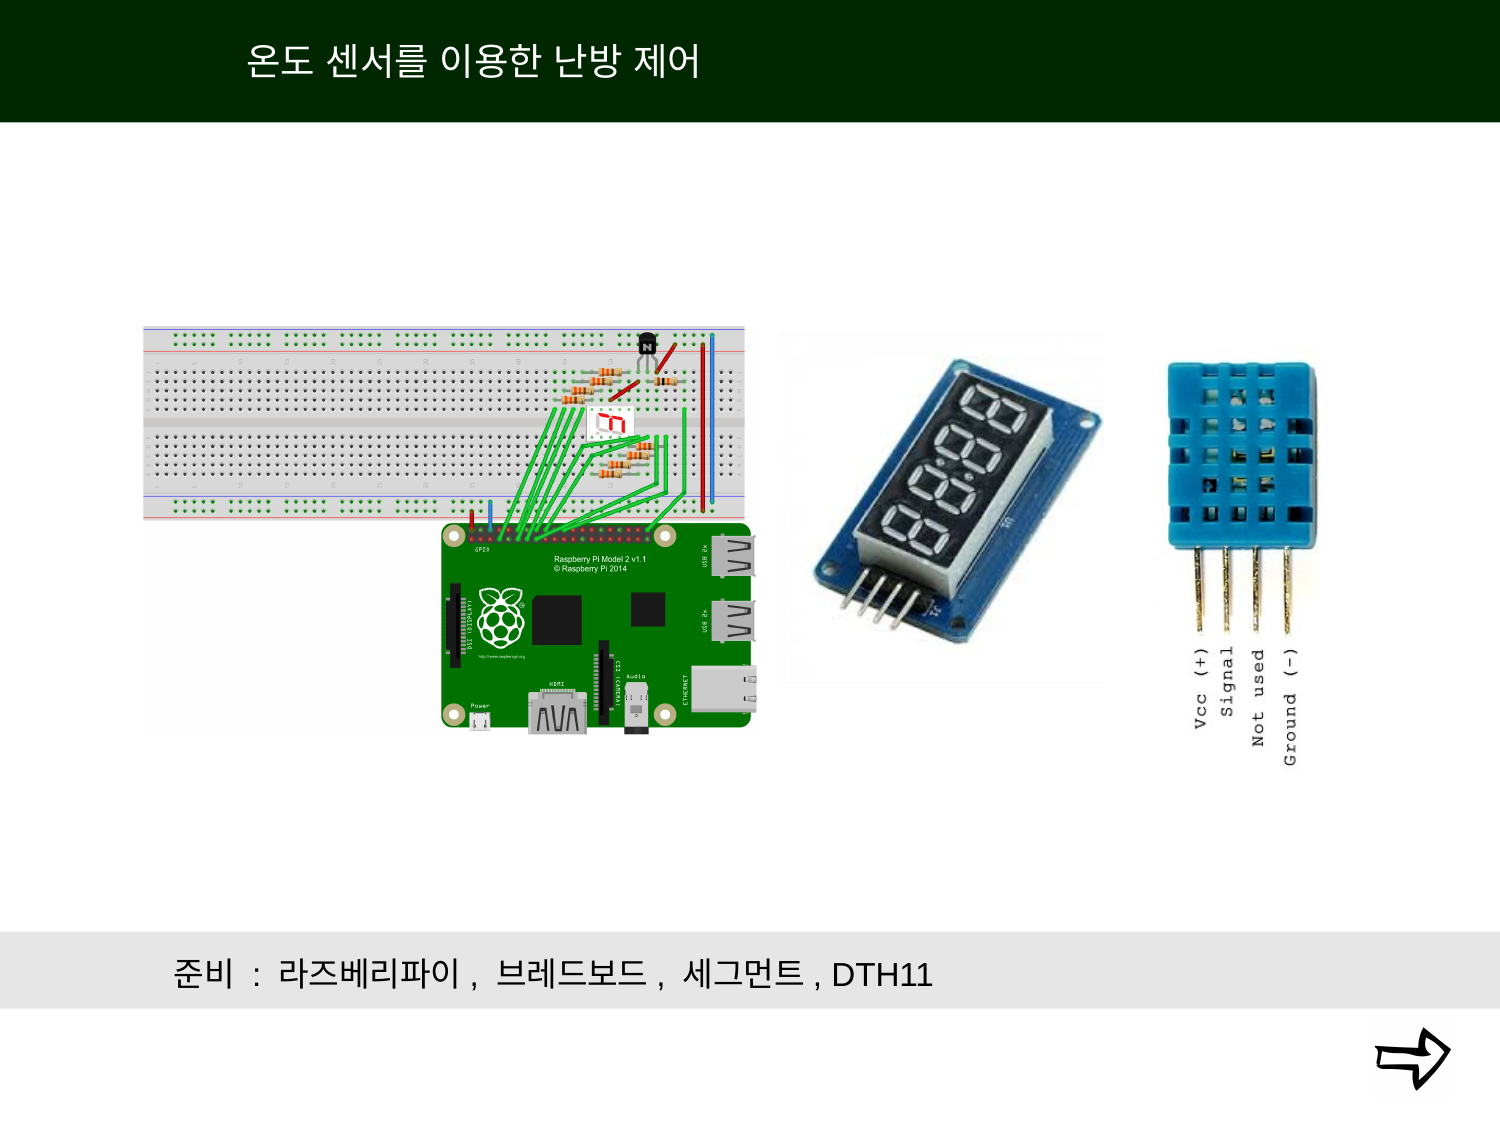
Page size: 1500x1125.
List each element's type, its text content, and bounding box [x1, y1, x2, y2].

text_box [143, 326, 1371, 834]
picture [1370, 1016, 1454, 1100]
text_box 준비 : 라즈베리파이, 브레드보드, 세그먼트, DTH11 [173, 919, 1335, 994]
text_box [0, 931, 1500, 1010]
text_box [0, 0, 1500, 124]
text_box 온도 센서를 이용한 난방 제어 [231, 30, 1335, 91]
